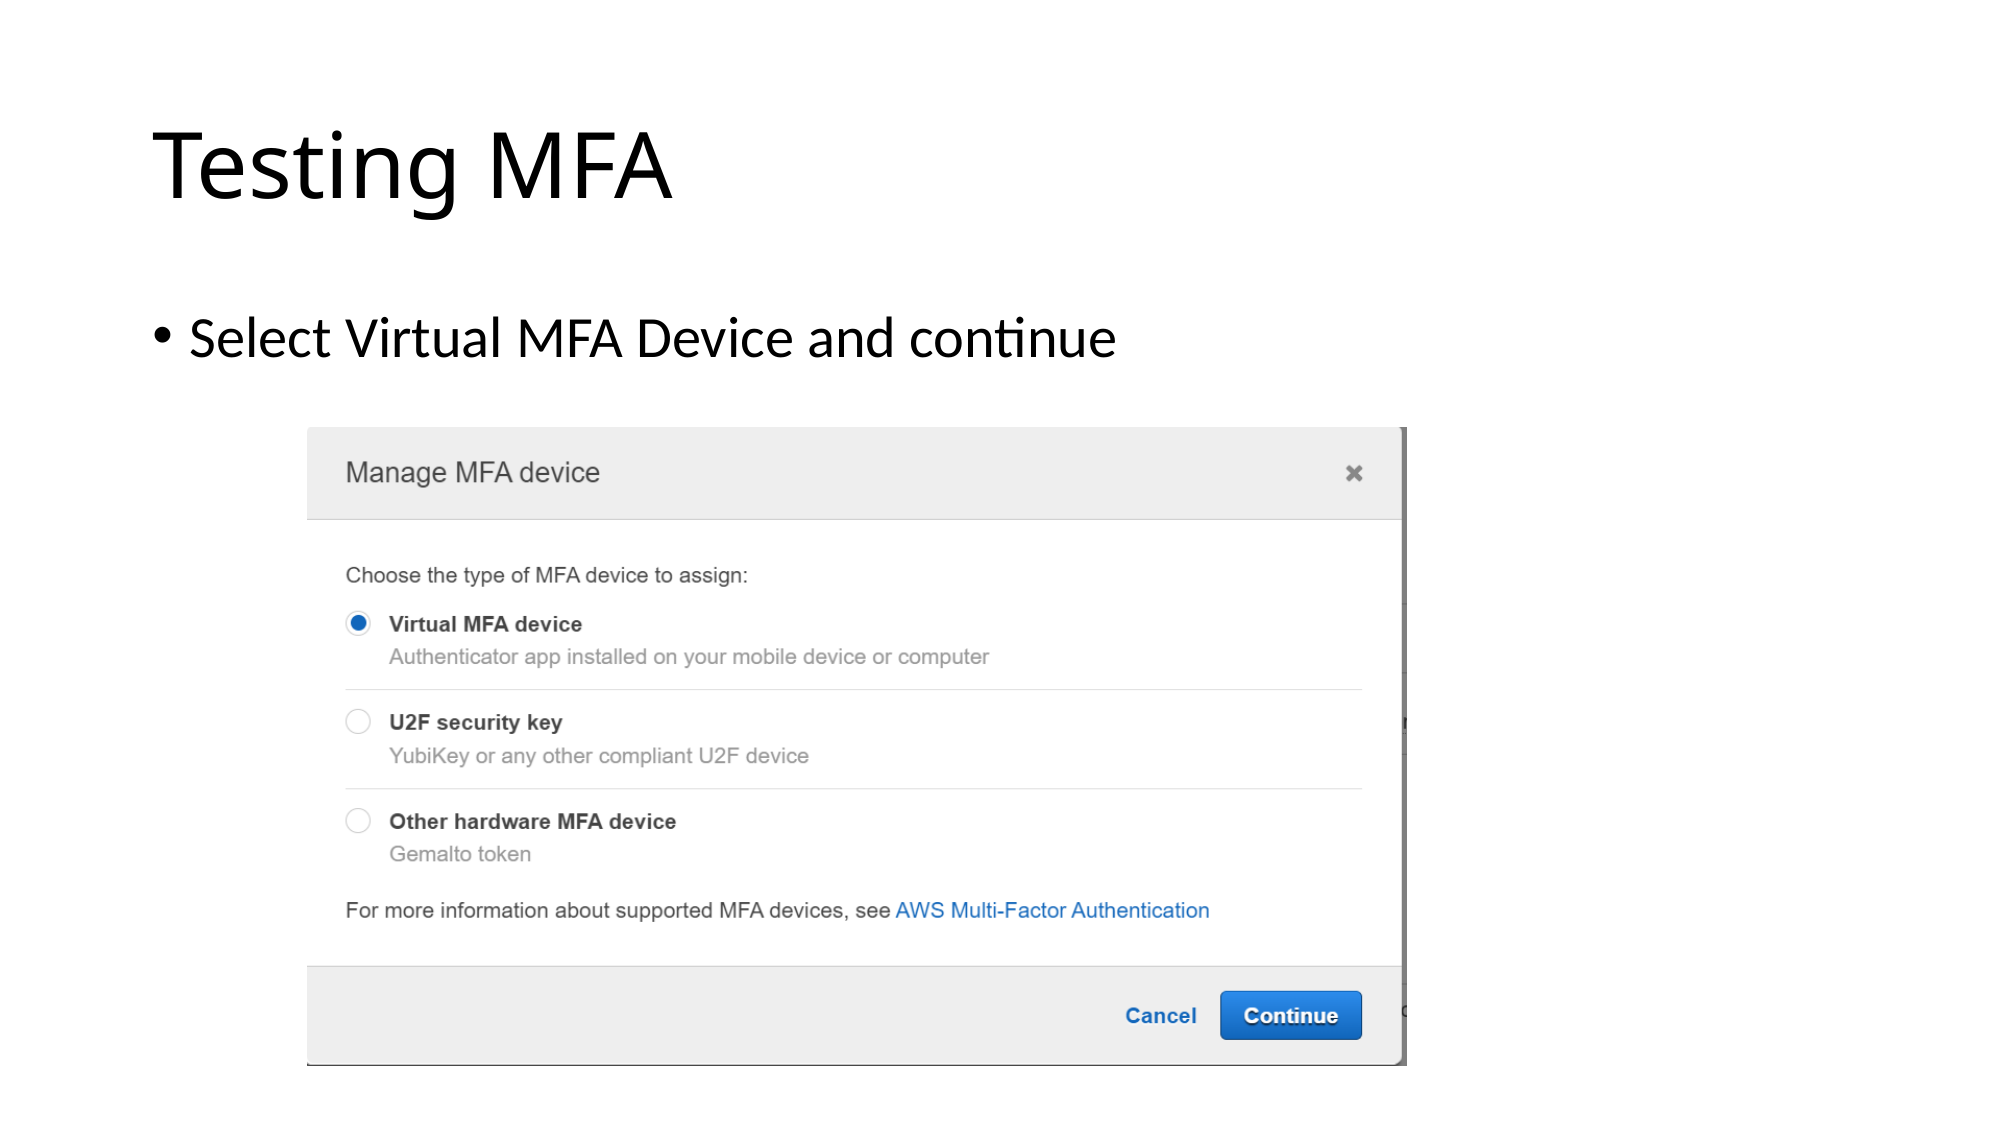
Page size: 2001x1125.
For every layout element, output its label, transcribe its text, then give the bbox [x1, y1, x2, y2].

list Select Virtual MFA Device and continue [137, 299, 1863, 1014]
picture [307, 427, 1407, 1066]
title Testing MFA [137, 59, 1863, 278]
